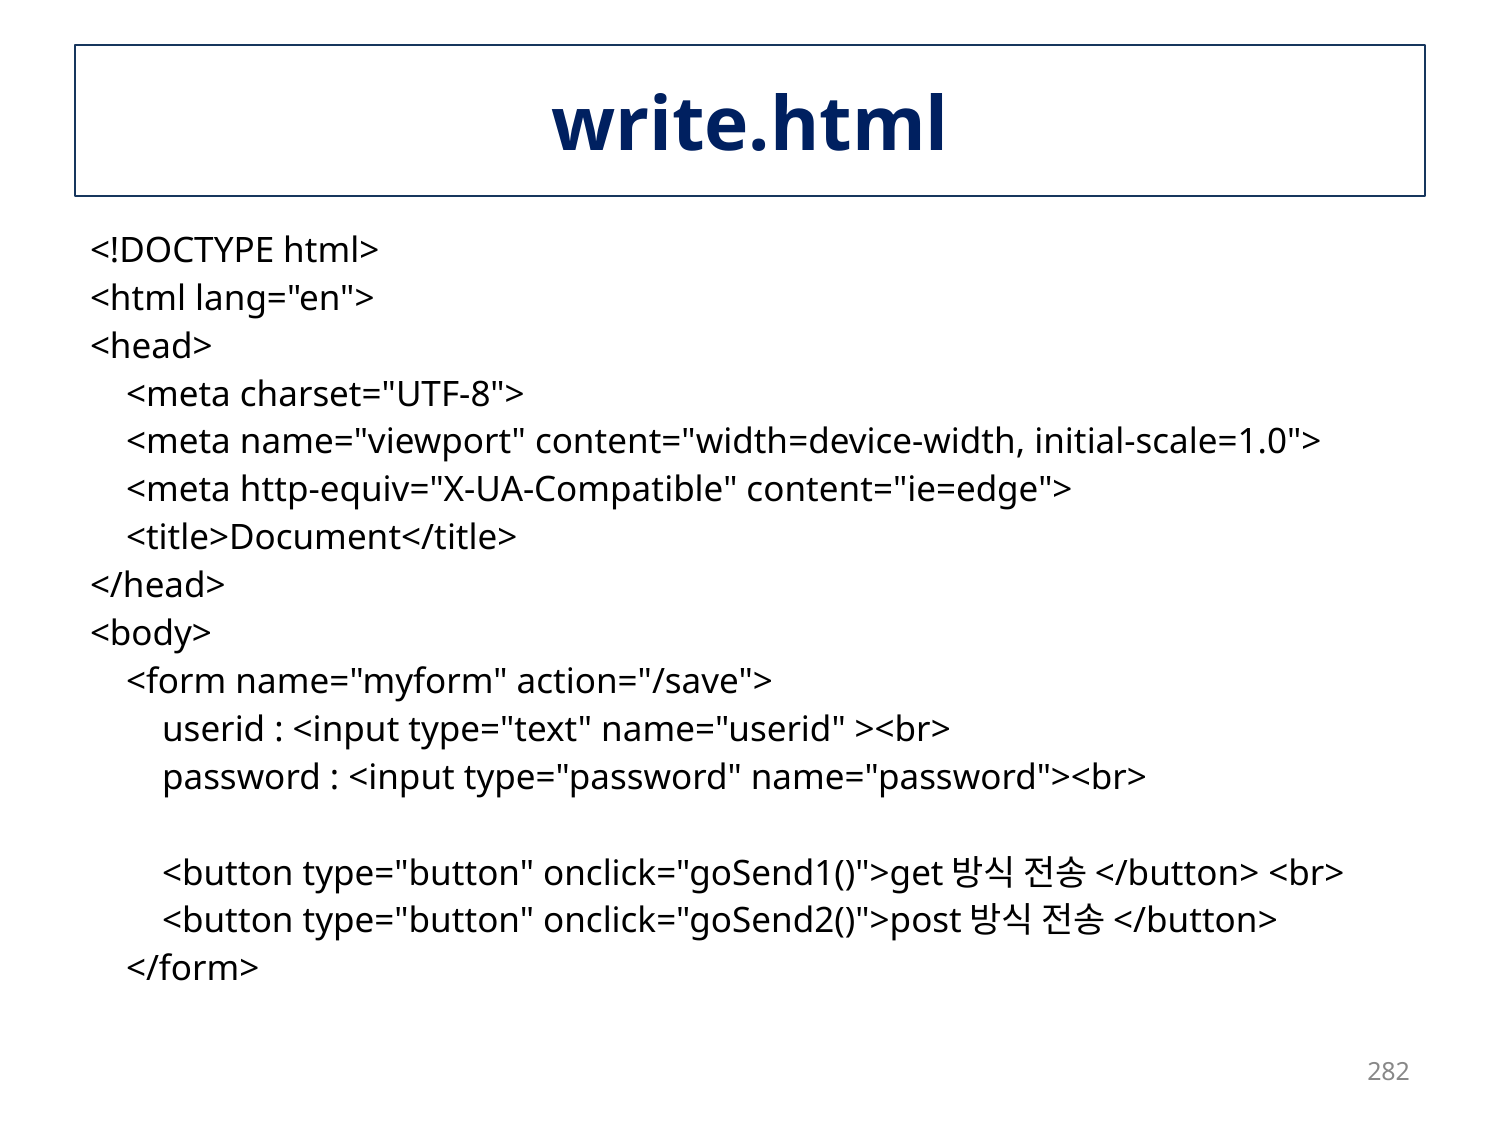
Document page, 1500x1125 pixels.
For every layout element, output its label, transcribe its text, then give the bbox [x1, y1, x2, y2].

title write.html [74, 44, 1426, 197]
list <!DOCTYPE html> <html lang="en"> <head> <meta charset="UTF-8"> <meta name="viewport" content="width=device-width, initial-scale=1.0"> <meta http-equiv="X-UA-Compatible" content="ie=edge"> <title>Document</title> </head> <body> <form name="myform" action="/save"> userid : <input type="text" name="userid" ><br> password : <input type="password" name="password"><br> <button type="button" onclick="goSend1()">get방식 전송</button> <br> <button type="button" onclick="goSend2()">post방식 전송</button> </form> [75, 219, 1425, 1005]
slide_number 282 [1074, 1042, 1425, 1103]
